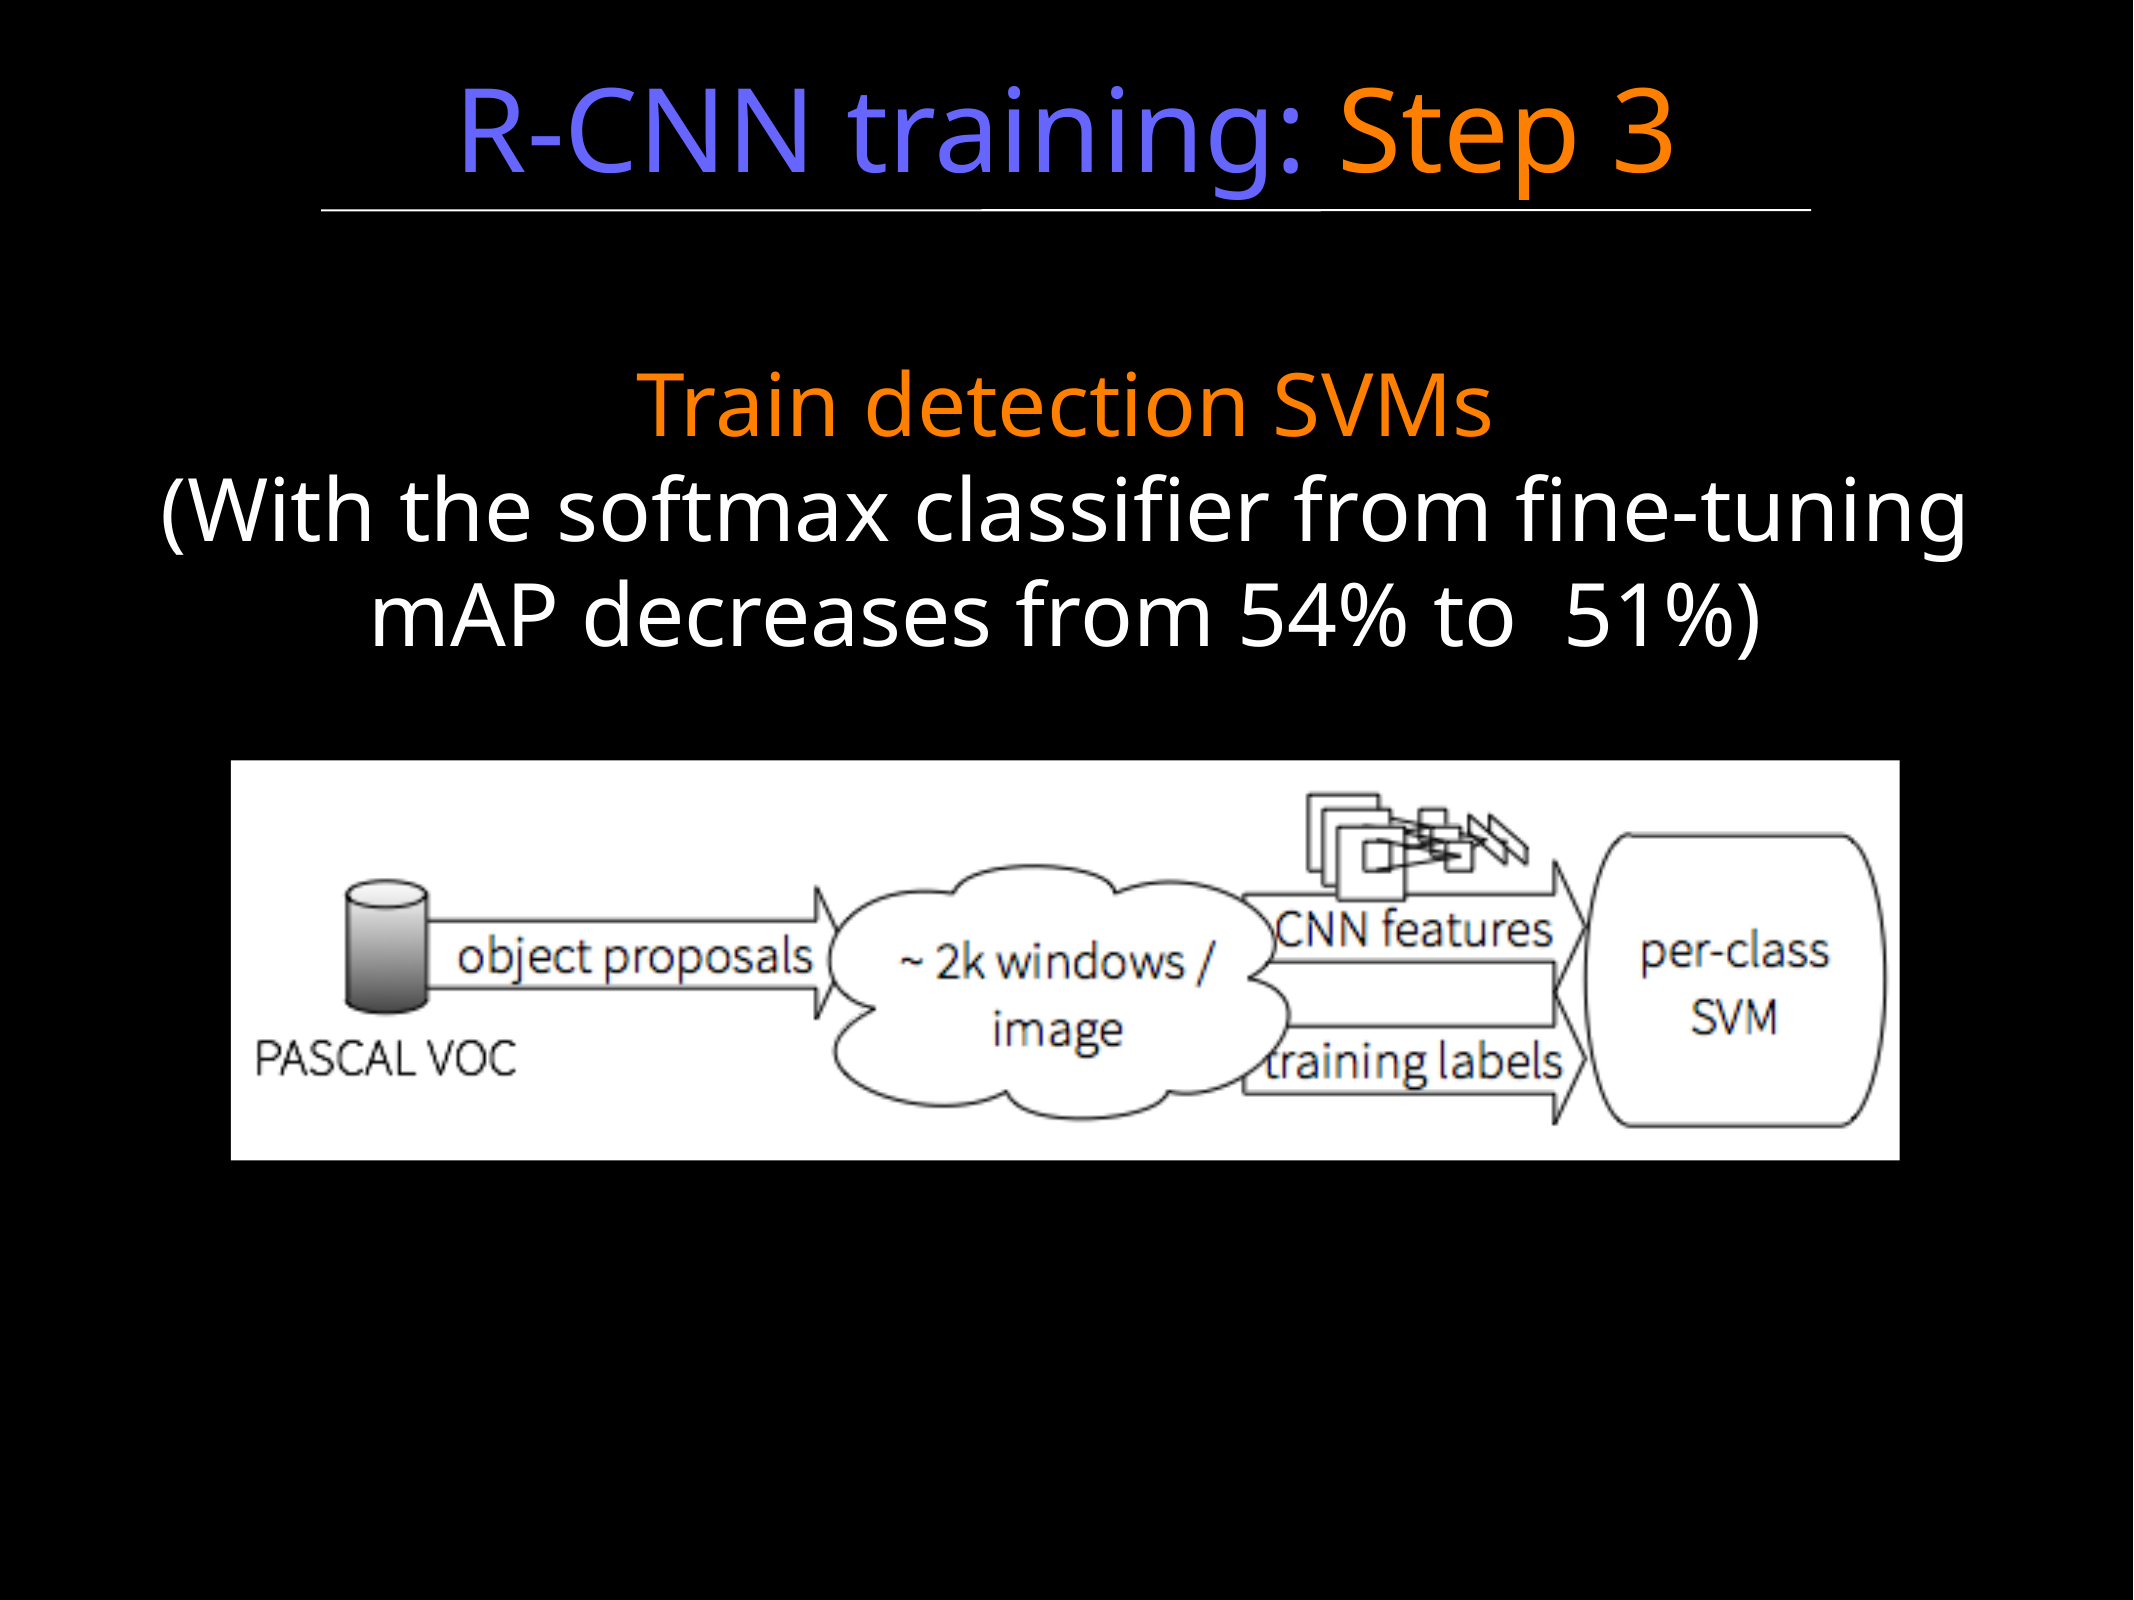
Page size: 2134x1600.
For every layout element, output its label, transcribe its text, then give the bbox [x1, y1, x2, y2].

title R-CNN training: Step 3 [208, 41, 1925, 211]
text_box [230, 760, 1900, 1161]
text_box Train detection SVMs (With the softmax classifier from fine-tuning mAP decreases from 54% to 51%) [0, 335, 2131, 678]
